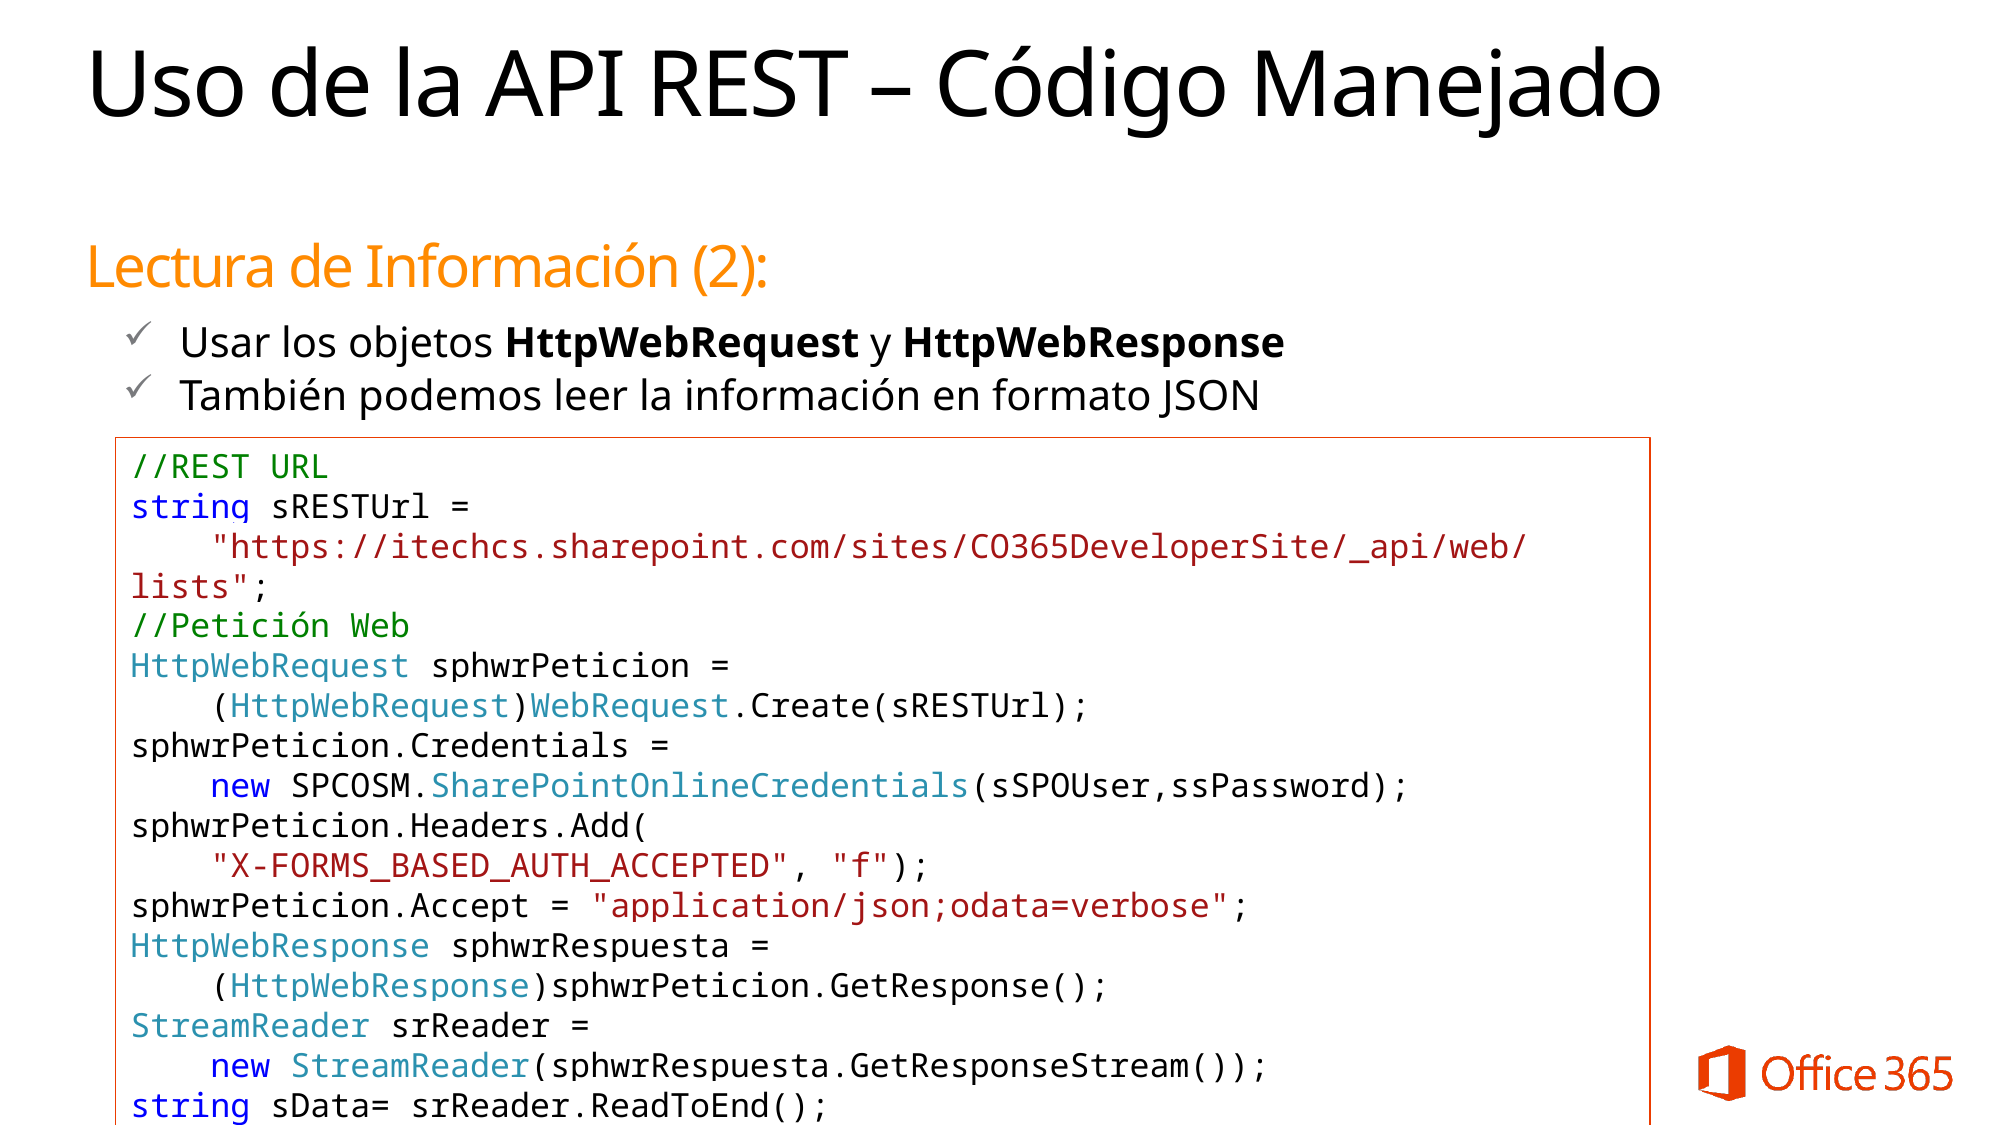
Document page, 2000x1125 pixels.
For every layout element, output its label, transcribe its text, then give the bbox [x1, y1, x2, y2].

list Lectura de Información (2): Usar los objetos HttpWebRequest y HttpWebResponse También podemos leer la información en formato JSON [85, 237, 1914, 562]
title Uso de la API REST – Código Manejado [85, 37, 1914, 161]
picture [1674, 1021, 1975, 1125]
text_box //REST URL string sRESTUrl = "https://itechcs.sharepoint.com/sites/CO365DeveloperSite/_api/web/lists"; //Petición Web HttpWebRequest sphwrPeticion = (HttpWebRequest)WebRequest.Create(sRESTUrl); sphwrPeticion.Credentials = new SPCOSM.SharePointOnlineCredentials(sSPOUser,ssPassword); sphwrPeticion.Headers.Add( "X-FORMS_BASED_AUTH_ACCEPTED", "f"); sphwrPeticion.Accept = "application/json;odata=verbose"; HttpWebResponse sphwrRespuesta = (HttpWebResponse)sphwrPeticion.GetResponse(); StreamReader srReader = new StreamReader(sphwrRespuesta.GetResponseStream()); string sData= srReader.ReadToEnd(); [115, 437, 1651, 1125]
